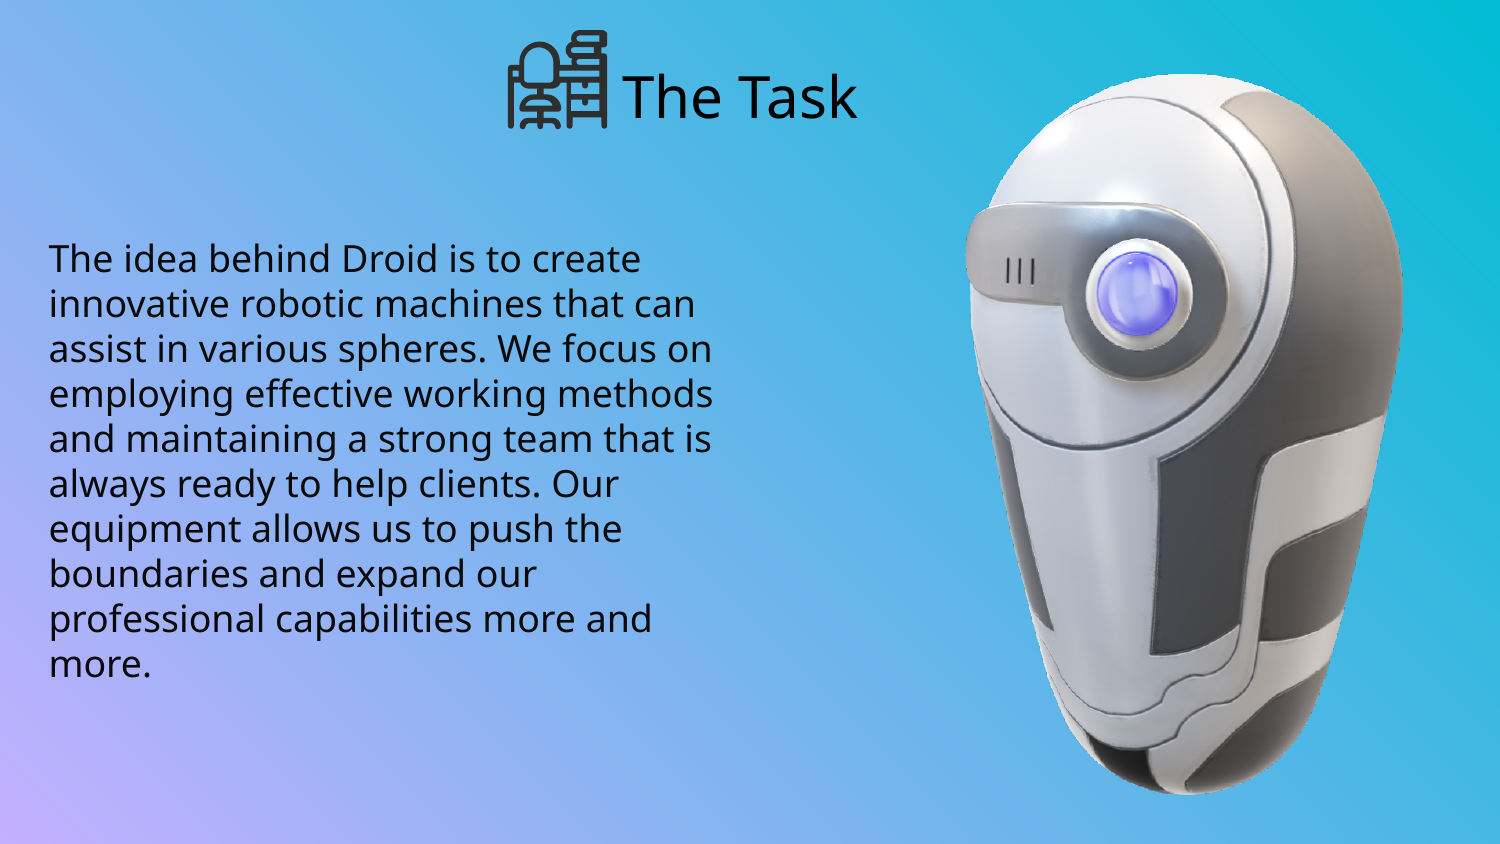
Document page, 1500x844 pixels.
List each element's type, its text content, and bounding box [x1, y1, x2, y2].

picture [959, 67, 1410, 830]
text_box [507, 30, 608, 130]
text_box The Task [607, 67, 917, 145]
text_box The idea behind Droid is to create innovative robotic machines that can assist in various spheres. We focus on employing effective working methods and maintaining a strong team that is always ready to help clients. Our equipment allows us to push the boundaries and expand our professional capabilities more and more. [33, 227, 751, 693]
